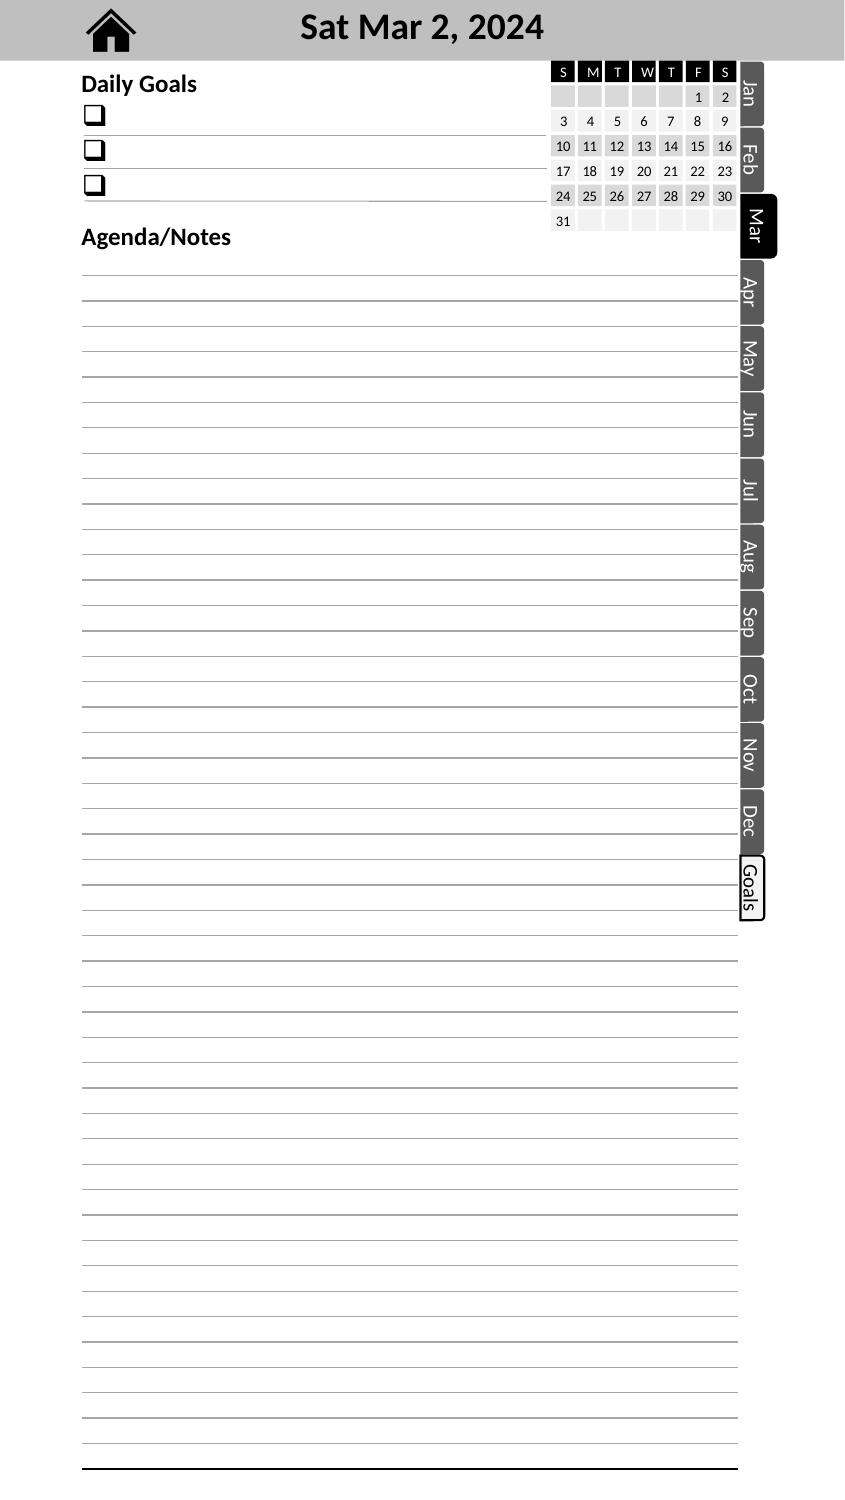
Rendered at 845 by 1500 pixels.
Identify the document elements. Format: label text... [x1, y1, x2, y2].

list Sat Mar 2, 2024 [190, 0, 655, 61]
picture [82, 1, 140, 59]
